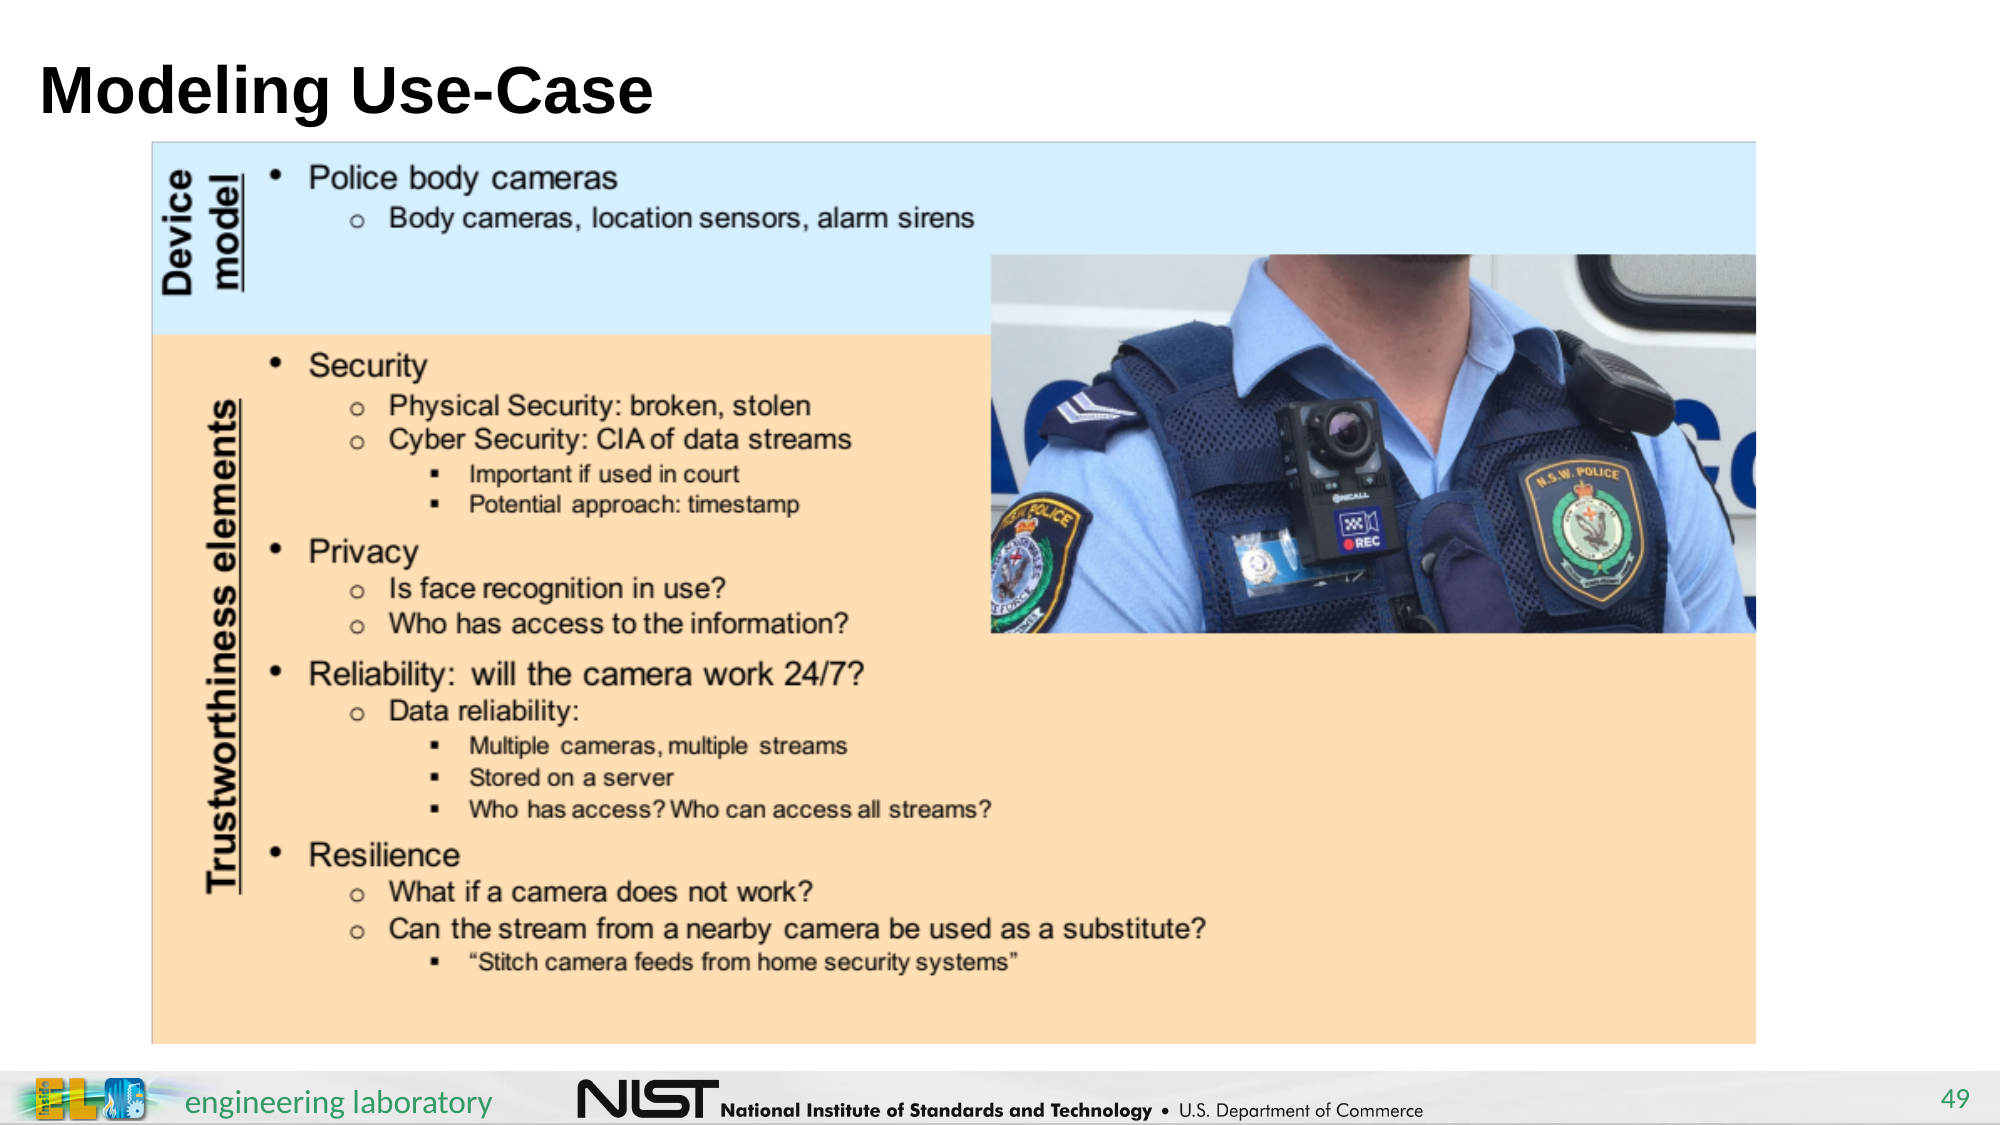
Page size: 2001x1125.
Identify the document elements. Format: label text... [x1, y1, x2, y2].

picture [572, 1077, 1428, 1123]
picture [11, 1075, 237, 1121]
slide_number 49 [1876, 1077, 1971, 1116]
picture [139, 139, 1757, 1044]
title Modeling Use-Case [24, 33, 1750, 151]
